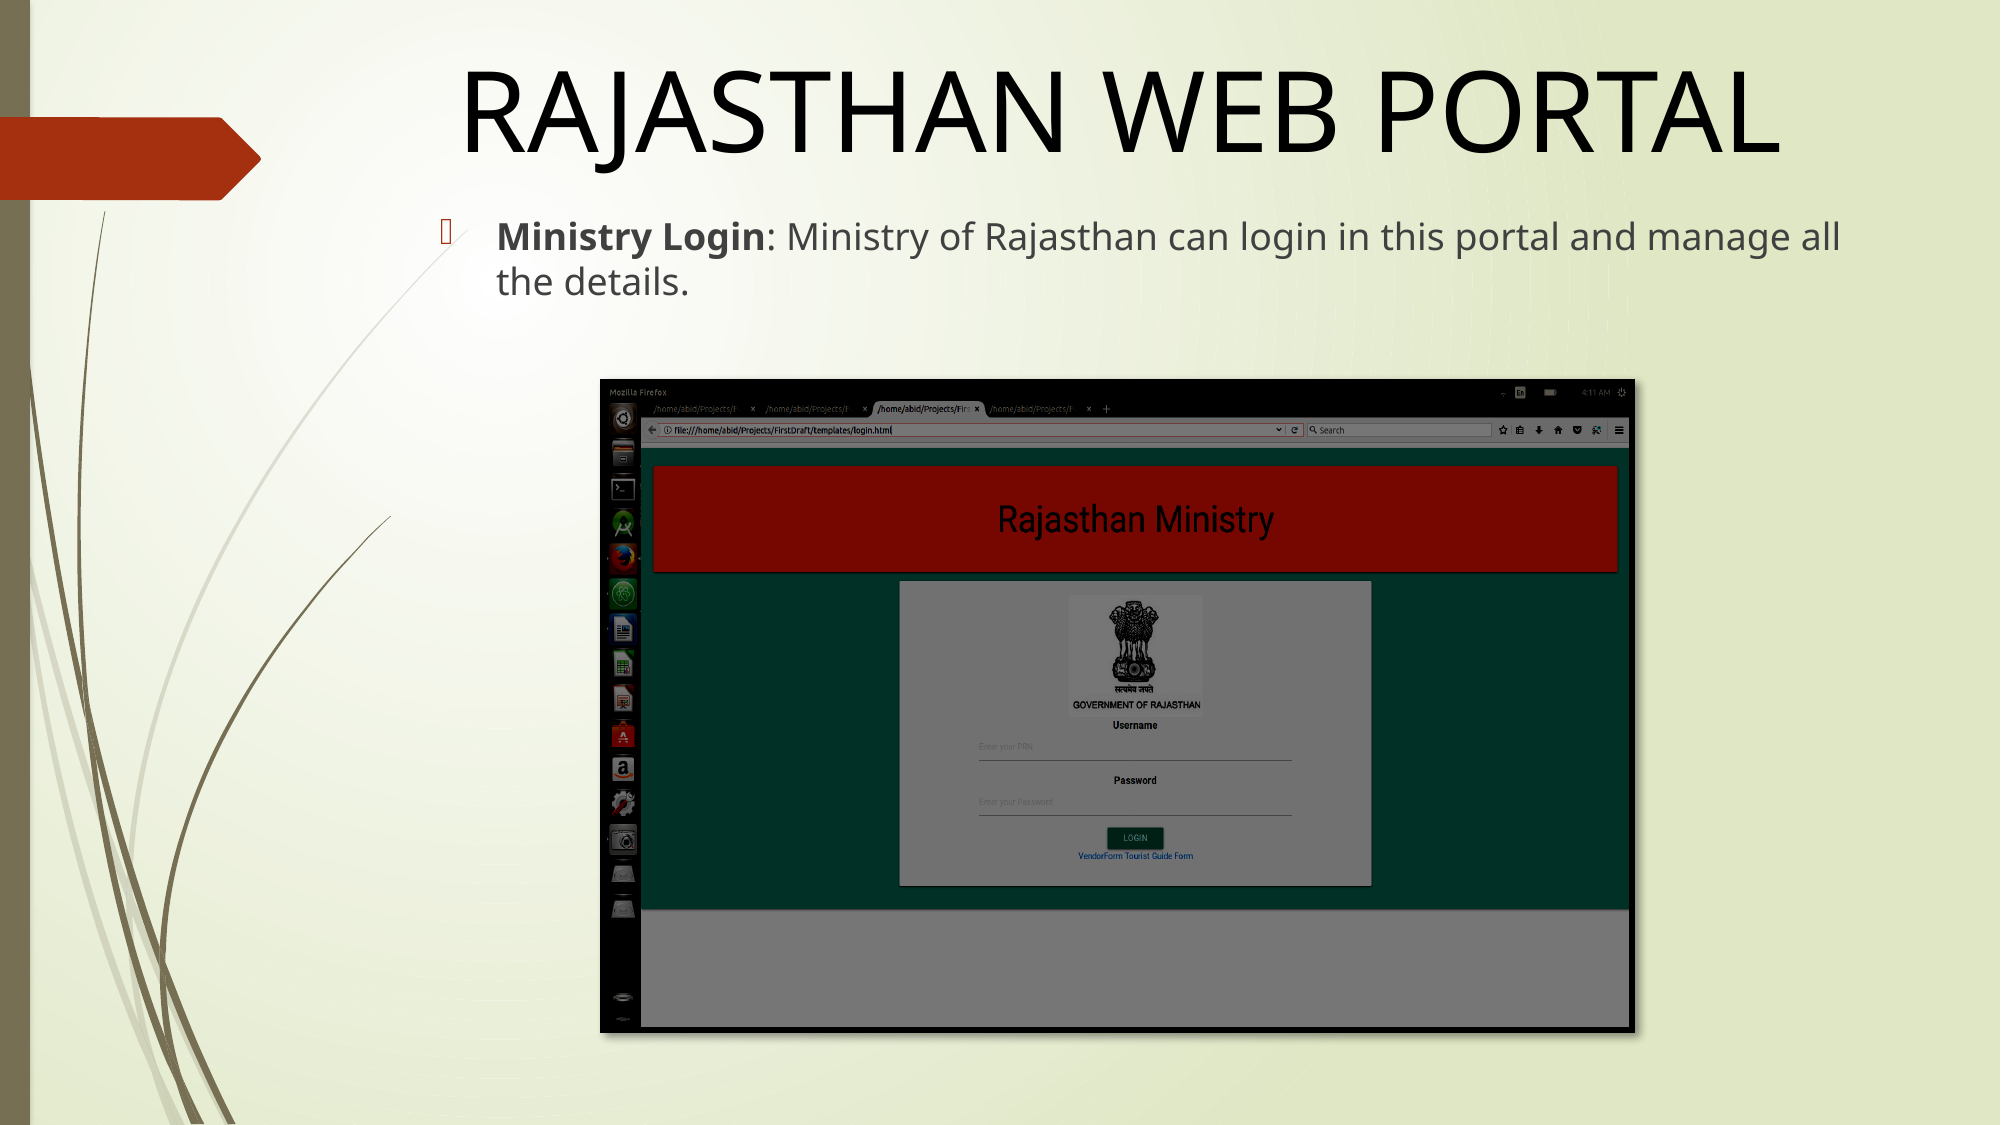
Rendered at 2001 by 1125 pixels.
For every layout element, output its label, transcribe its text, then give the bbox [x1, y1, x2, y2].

picture [606, 384, 1630, 1028]
list Ministry Login: Ministry of Rajasthan can login in this portal and manage all the details. [424, 205, 1885, 970]
text_box RAJASTHAN WEB PORTAL [442, 32, 1799, 183]
